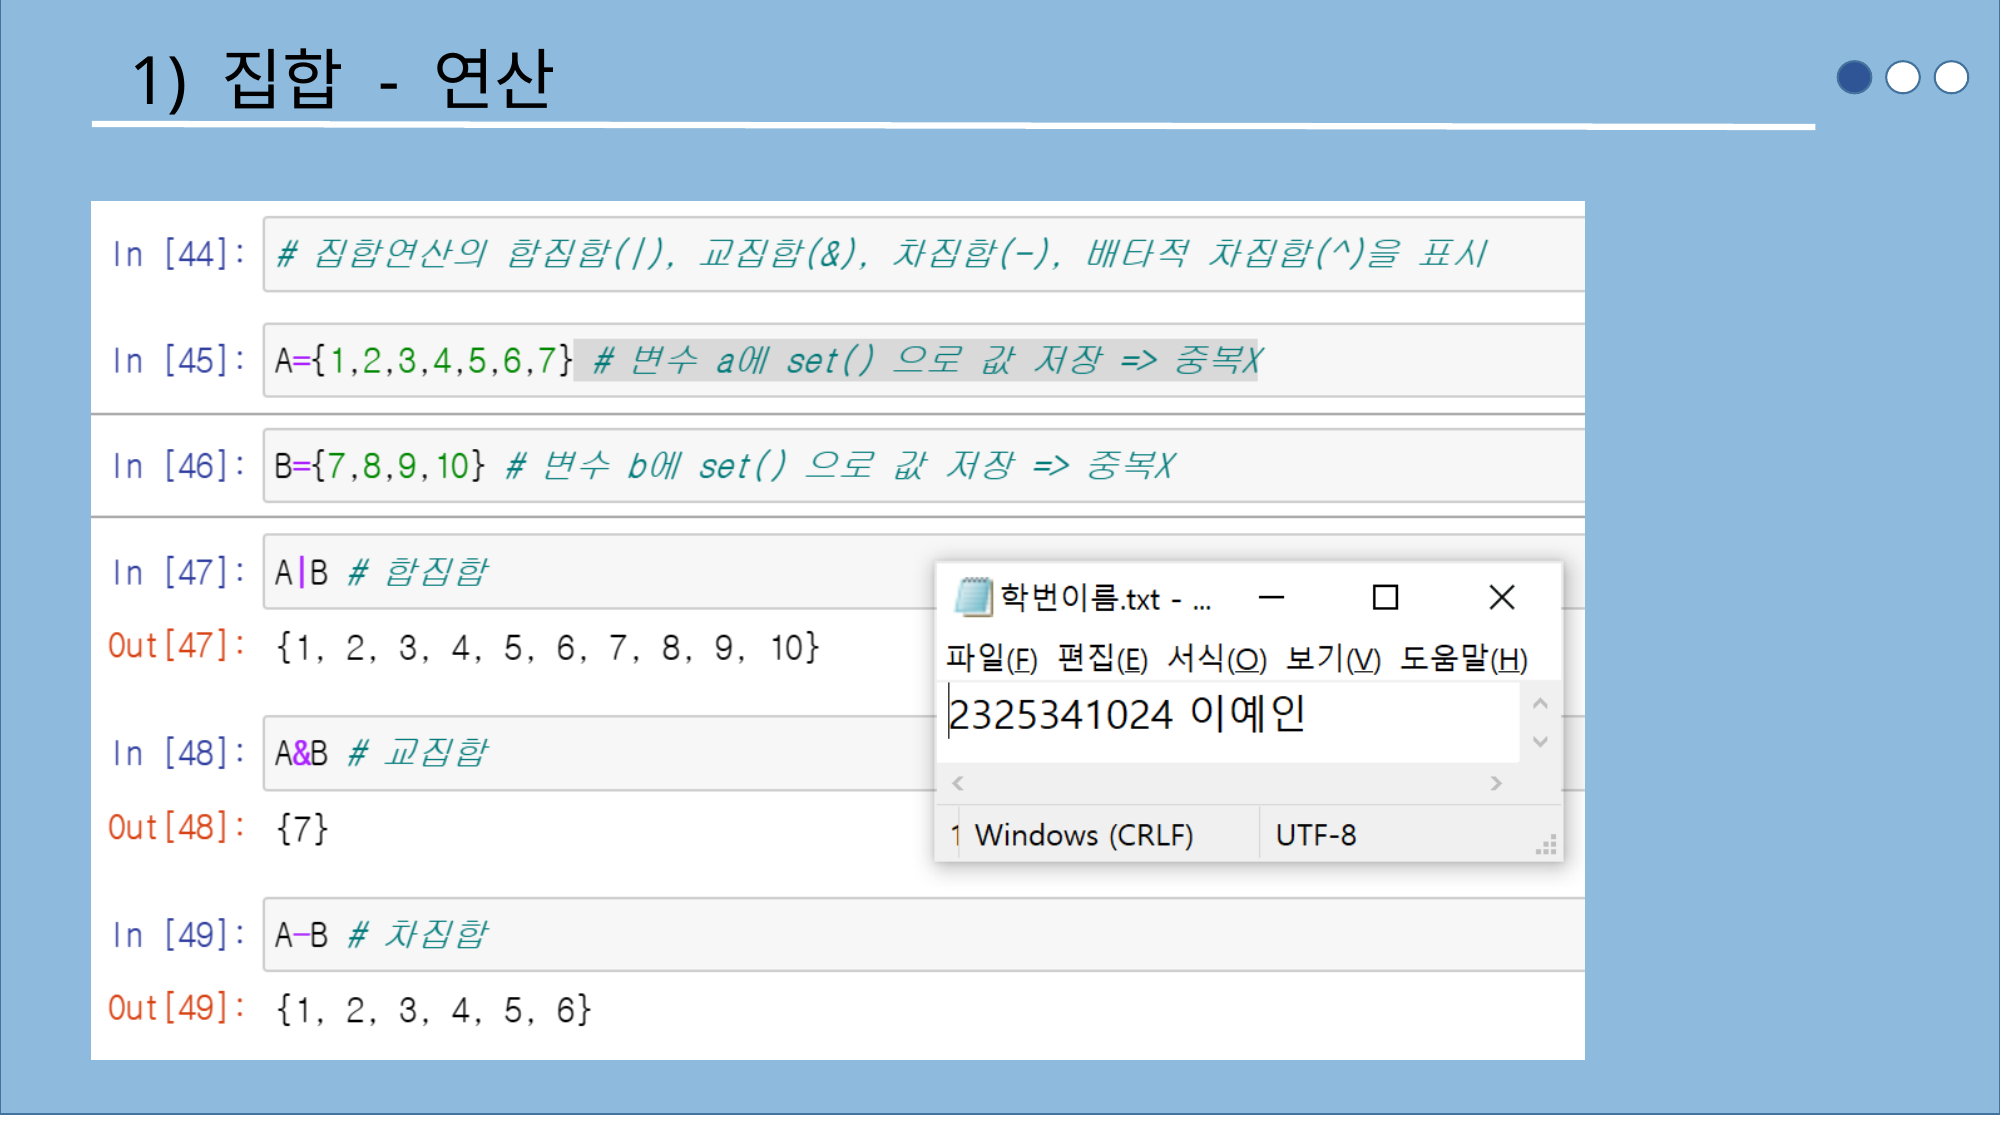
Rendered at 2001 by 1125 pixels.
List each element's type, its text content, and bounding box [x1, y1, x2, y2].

text_box 1) 집합 - 연산 [114, 30, 731, 123]
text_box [91, 123, 1816, 127]
text_box [0, 0, 2000, 1115]
picture [91, 201, 1585, 1060]
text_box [1837, 61, 1969, 94]
